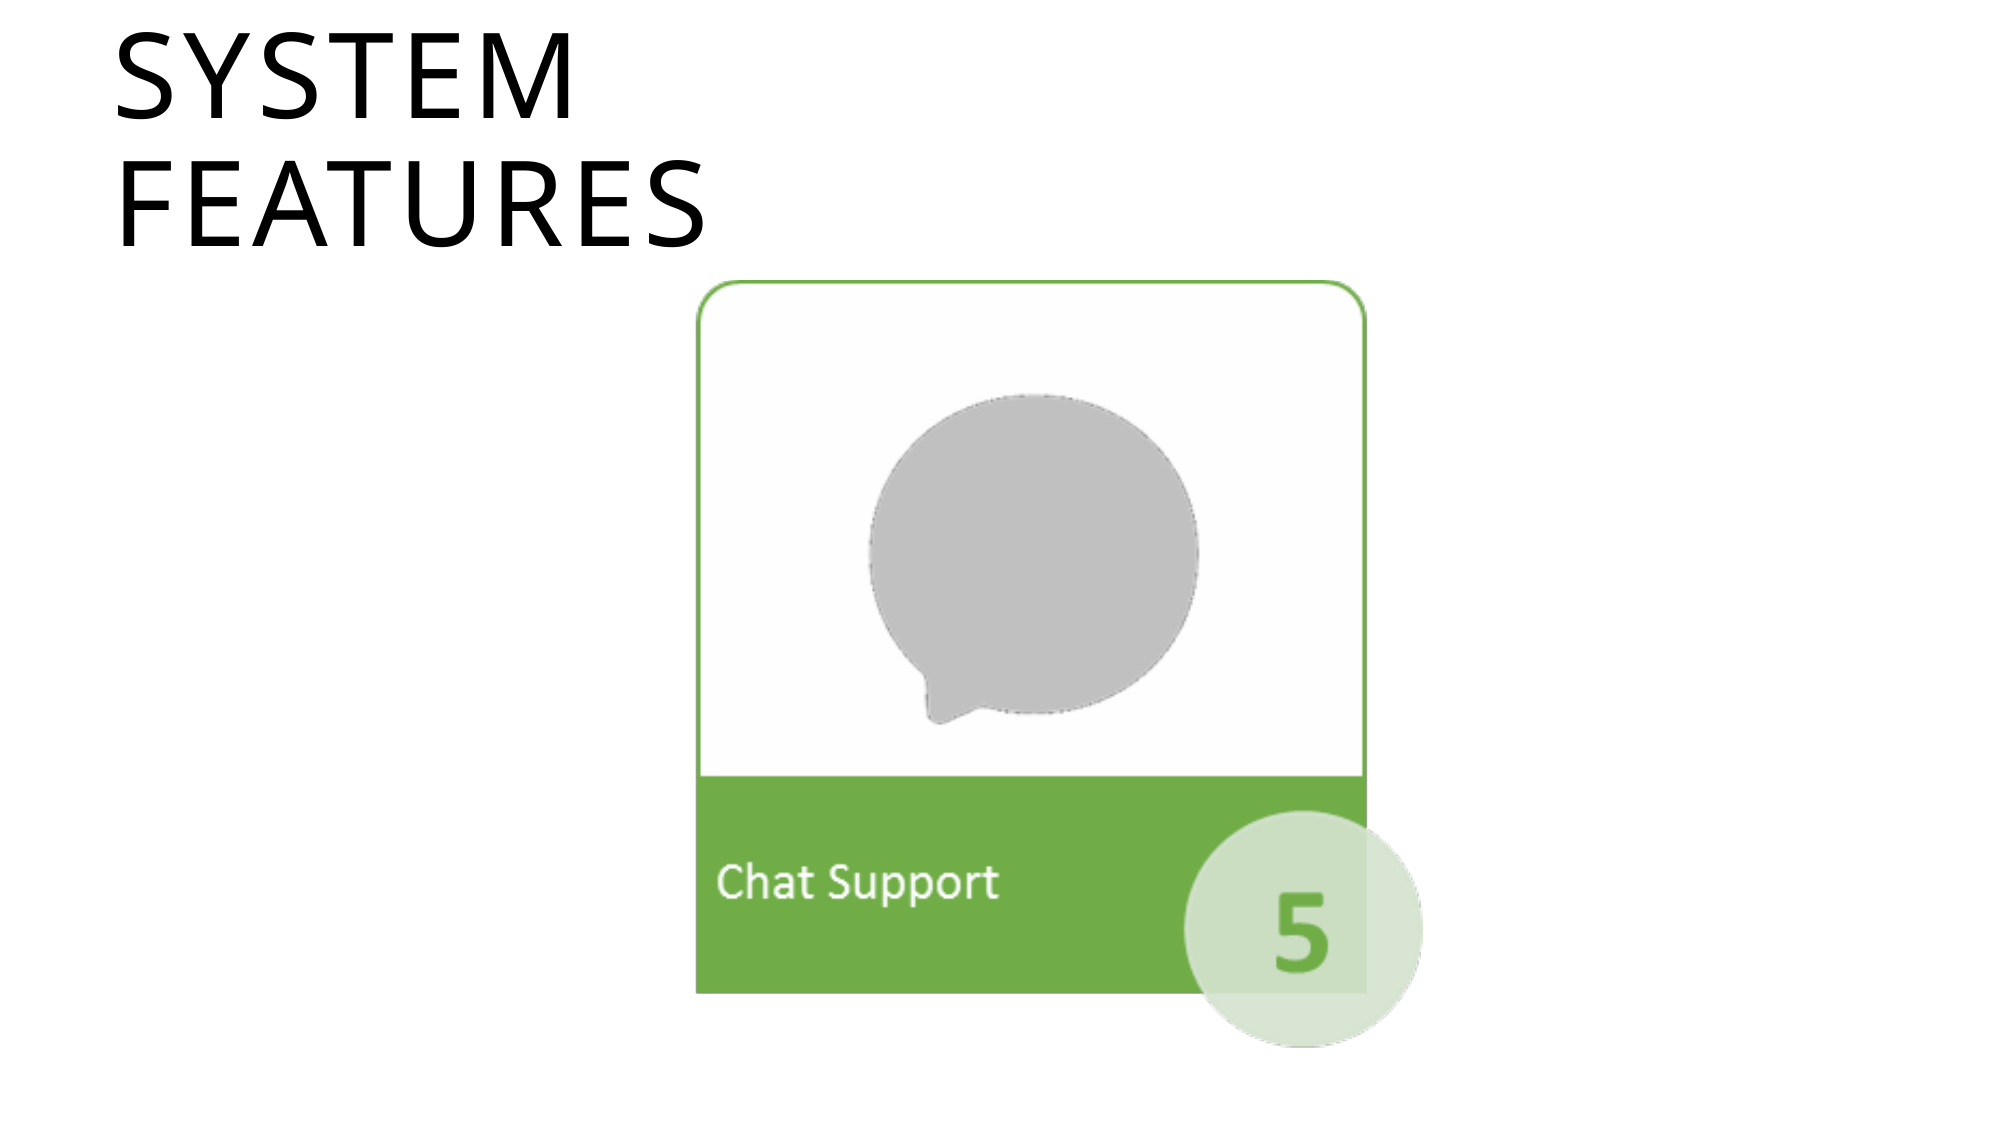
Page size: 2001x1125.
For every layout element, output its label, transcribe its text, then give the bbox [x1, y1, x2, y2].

title SYSTEM FEATURES [97, 7, 1120, 281]
picture [684, 280, 1424, 1082]
